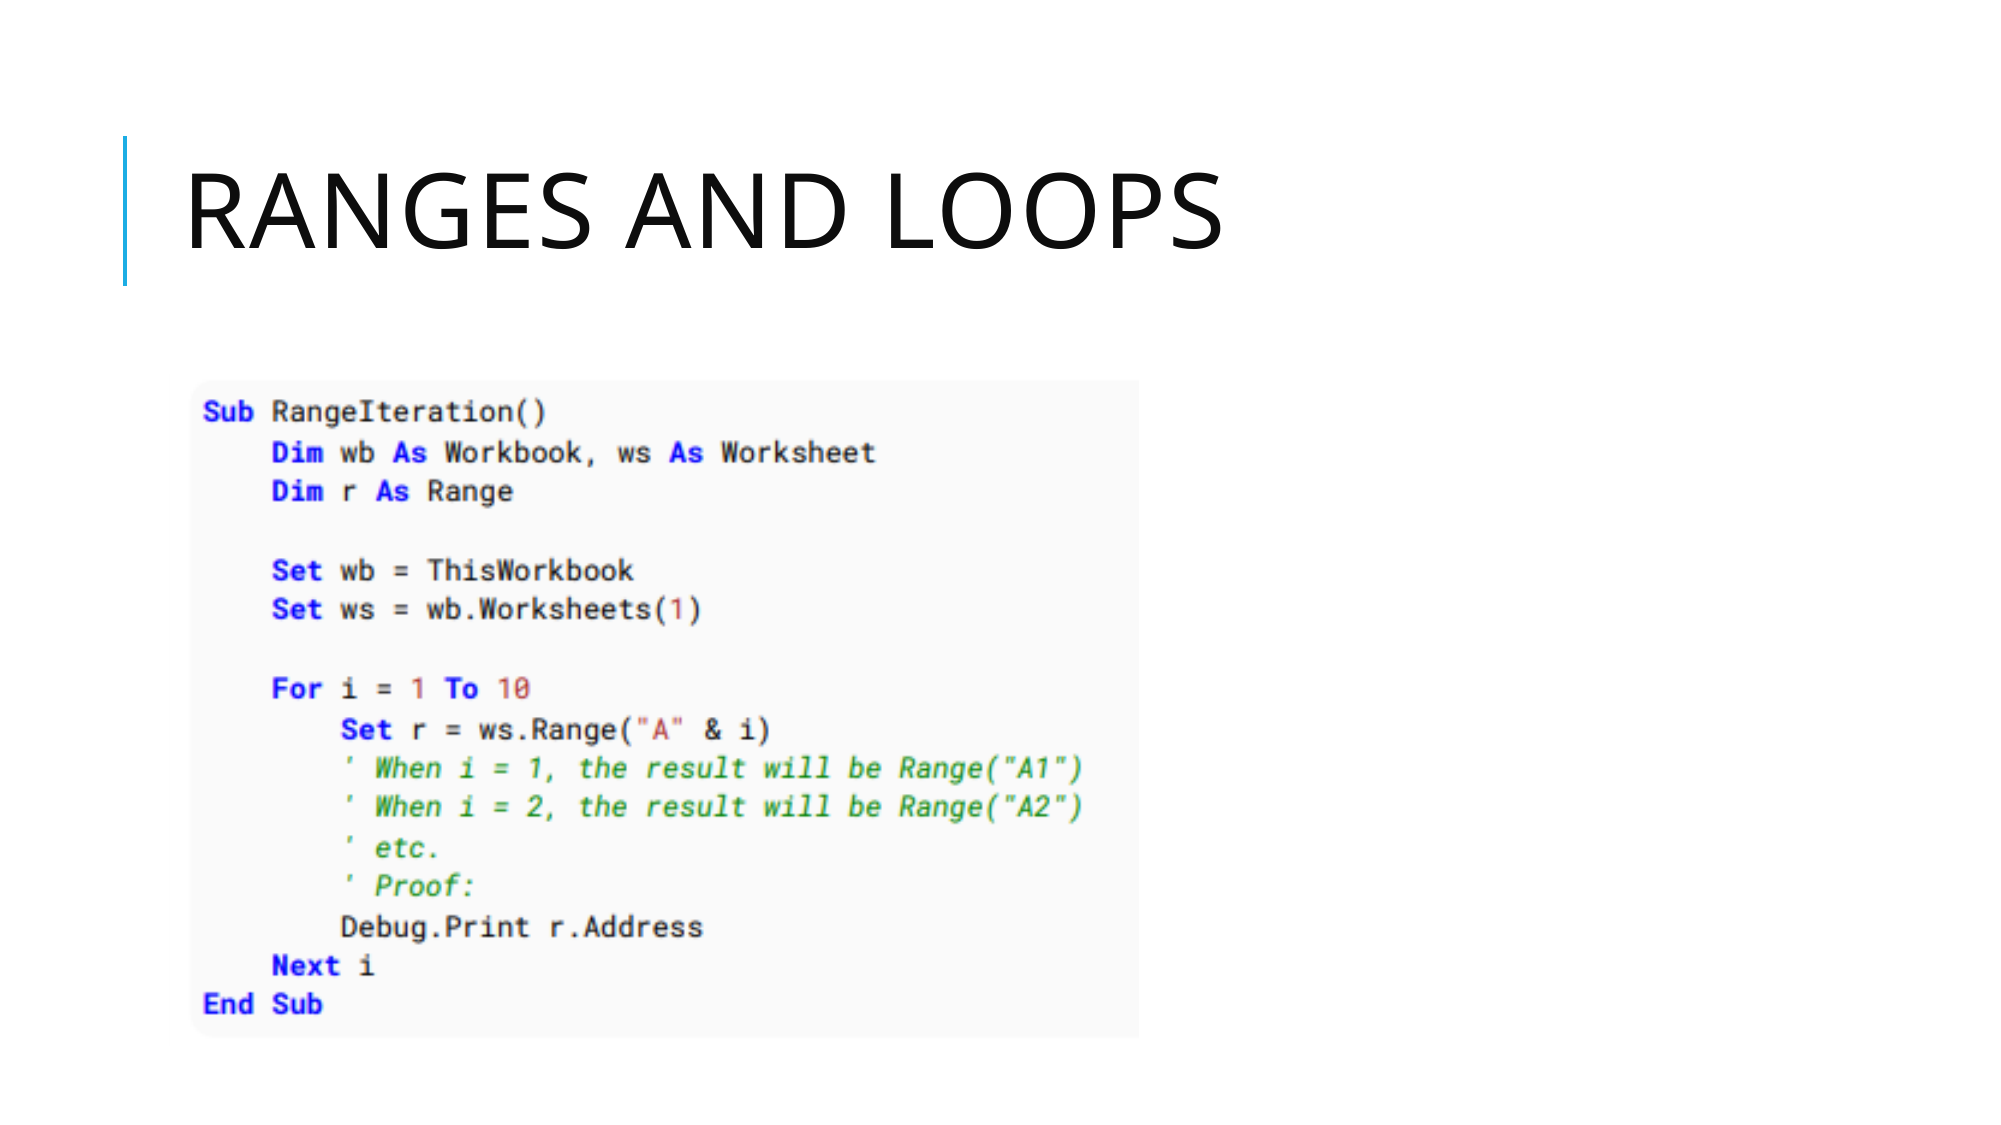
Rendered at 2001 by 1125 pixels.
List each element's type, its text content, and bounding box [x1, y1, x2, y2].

title Ranges and loops [168, 96, 1763, 342]
picture [167, 374, 1139, 1046]
